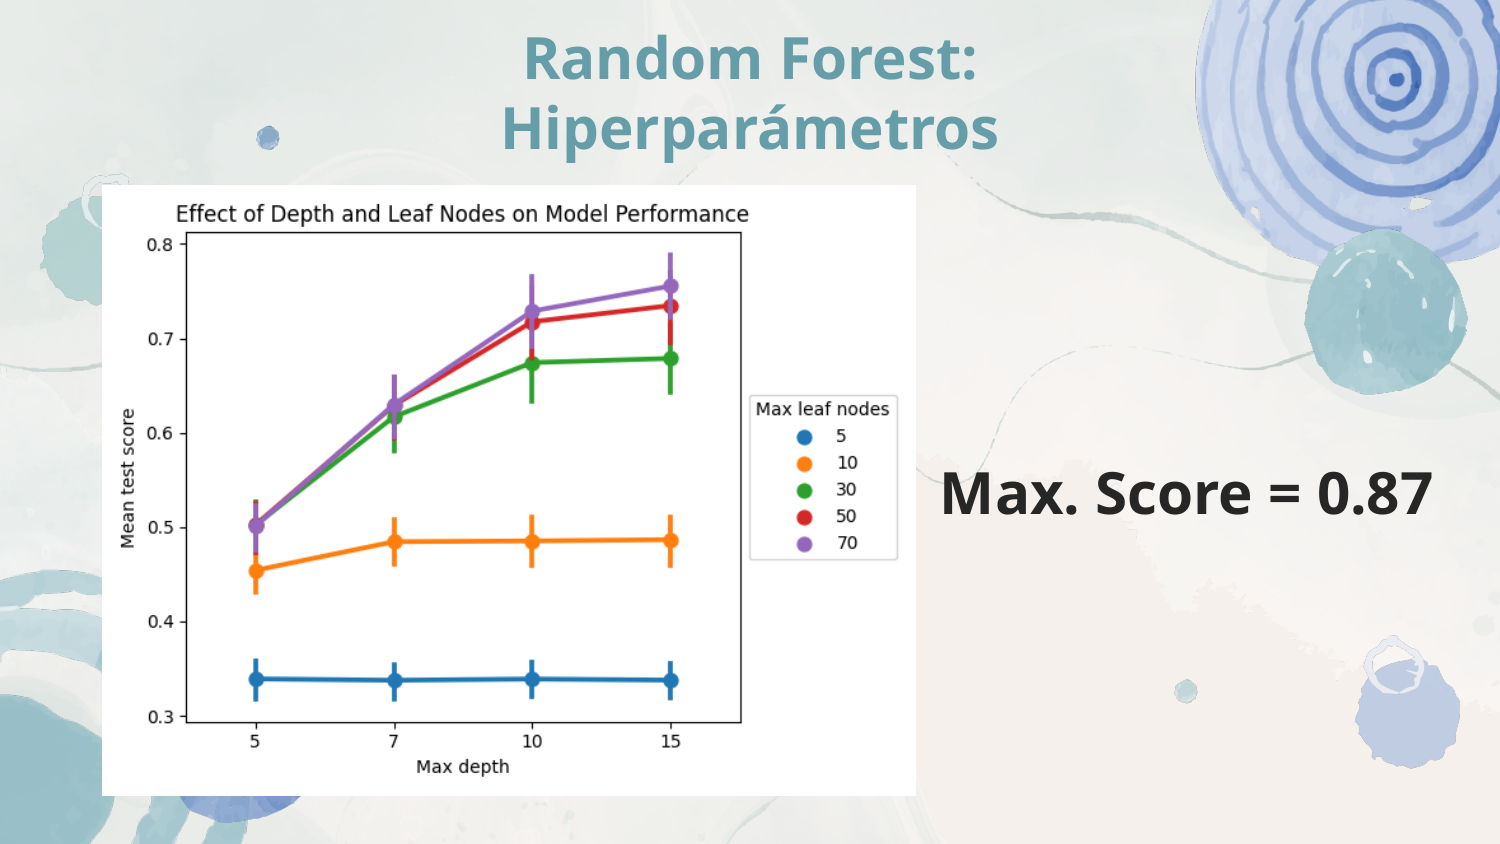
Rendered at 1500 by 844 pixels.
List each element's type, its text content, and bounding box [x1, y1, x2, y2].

picture [1168, 673, 1206, 711]
text_box Max. Score = 0.87 [921, 431, 1500, 550]
picture [0, 185, 916, 824]
title Random Forest: Hiperparámetros [281, 32, 1218, 151]
subtitle [13, 159, 159, 323]
subtitle [1302, 606, 1500, 754]
picture [250, 119, 288, 158]
picture [1132, 0, 1500, 396]
